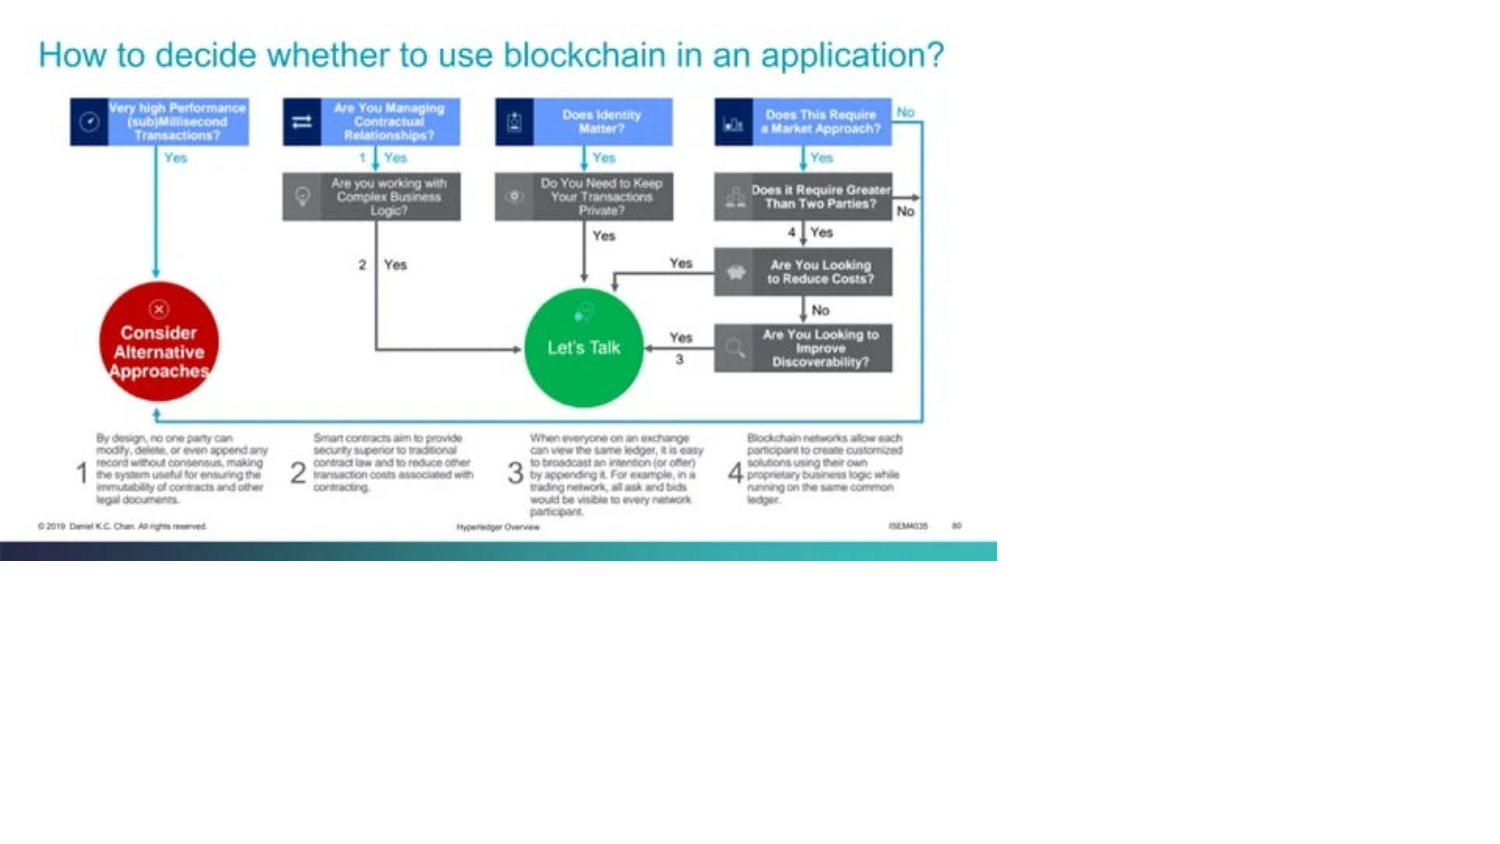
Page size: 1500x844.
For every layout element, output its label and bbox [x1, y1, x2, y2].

picture [0, 0, 997, 562]
